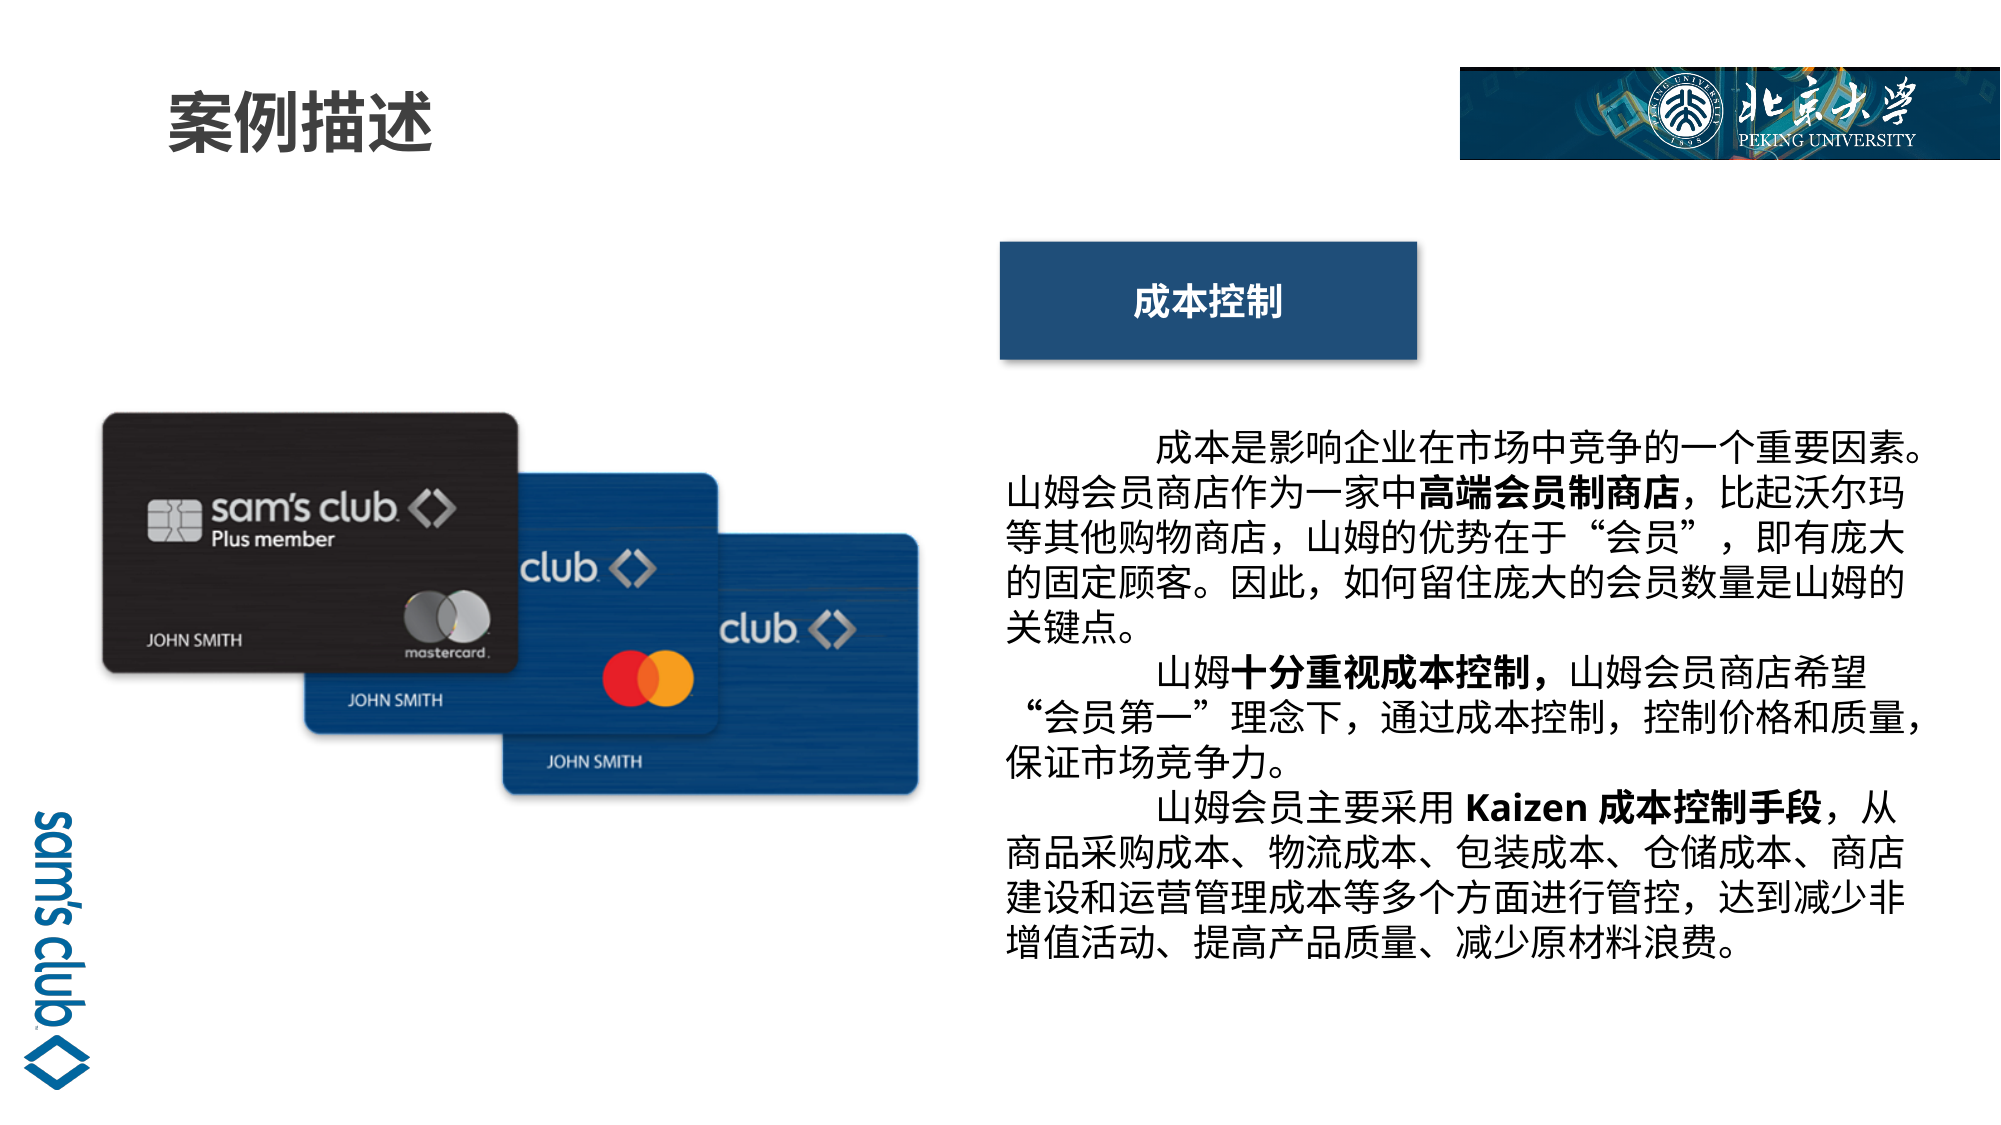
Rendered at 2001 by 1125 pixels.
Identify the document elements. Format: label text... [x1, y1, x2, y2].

picture [0, 405, 936, 1090]
text_box 成本控制 [999, 241, 1418, 361]
text_box 成本是影响企业在市场中竞争的一个重要因素。 山姆会员商店作为一家中高端会员制商店，比起沃尔玛等其他购物商店，山姆的优势在于“会员”，即有庞大的固定顾客。因此，如何留住庞大的会员数量是山姆的关键点。 山姆十分重视成本控制，山姆会员商店希望“会员第一”理念下，通过成本控制，控制价格和质量，保证市场竞争力。 山姆会员主要采用Kaizen成本控制手段，从商品采购成本、物流成本、包装成本、仓储成本、商店建设和运营管理成本等多个方面进行管控，达到减少非增值活动、提高产品质量、减少原材料浪费。 [990, 416, 1929, 1017]
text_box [1459, 67, 2000, 160]
text_box 案例描述 [152, 73, 936, 169]
